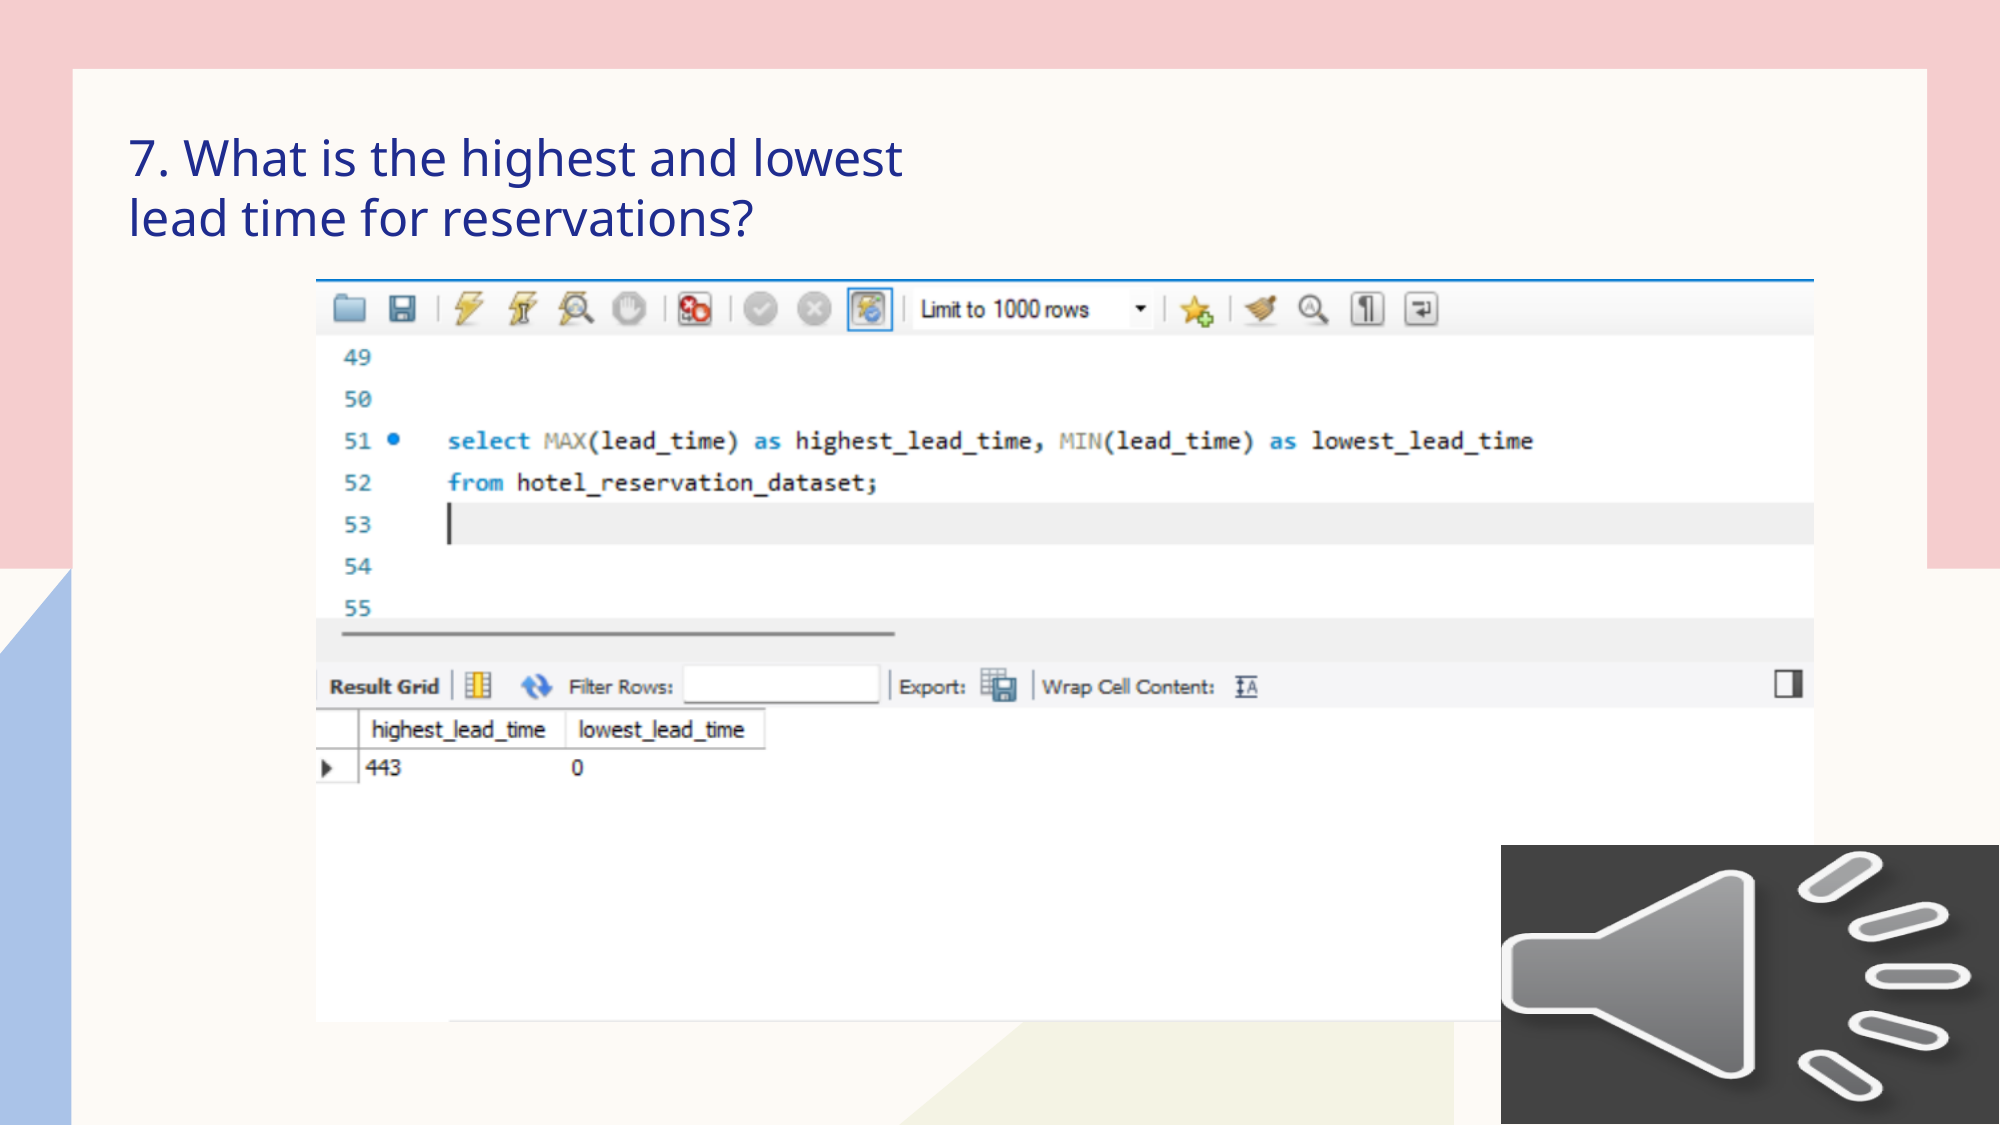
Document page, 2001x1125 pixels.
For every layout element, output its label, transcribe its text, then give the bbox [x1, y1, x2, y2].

list 7. What is the highest and lowest lead time for reservations? [113, 126, 977, 266]
picture [316, 279, 2000, 1125]
